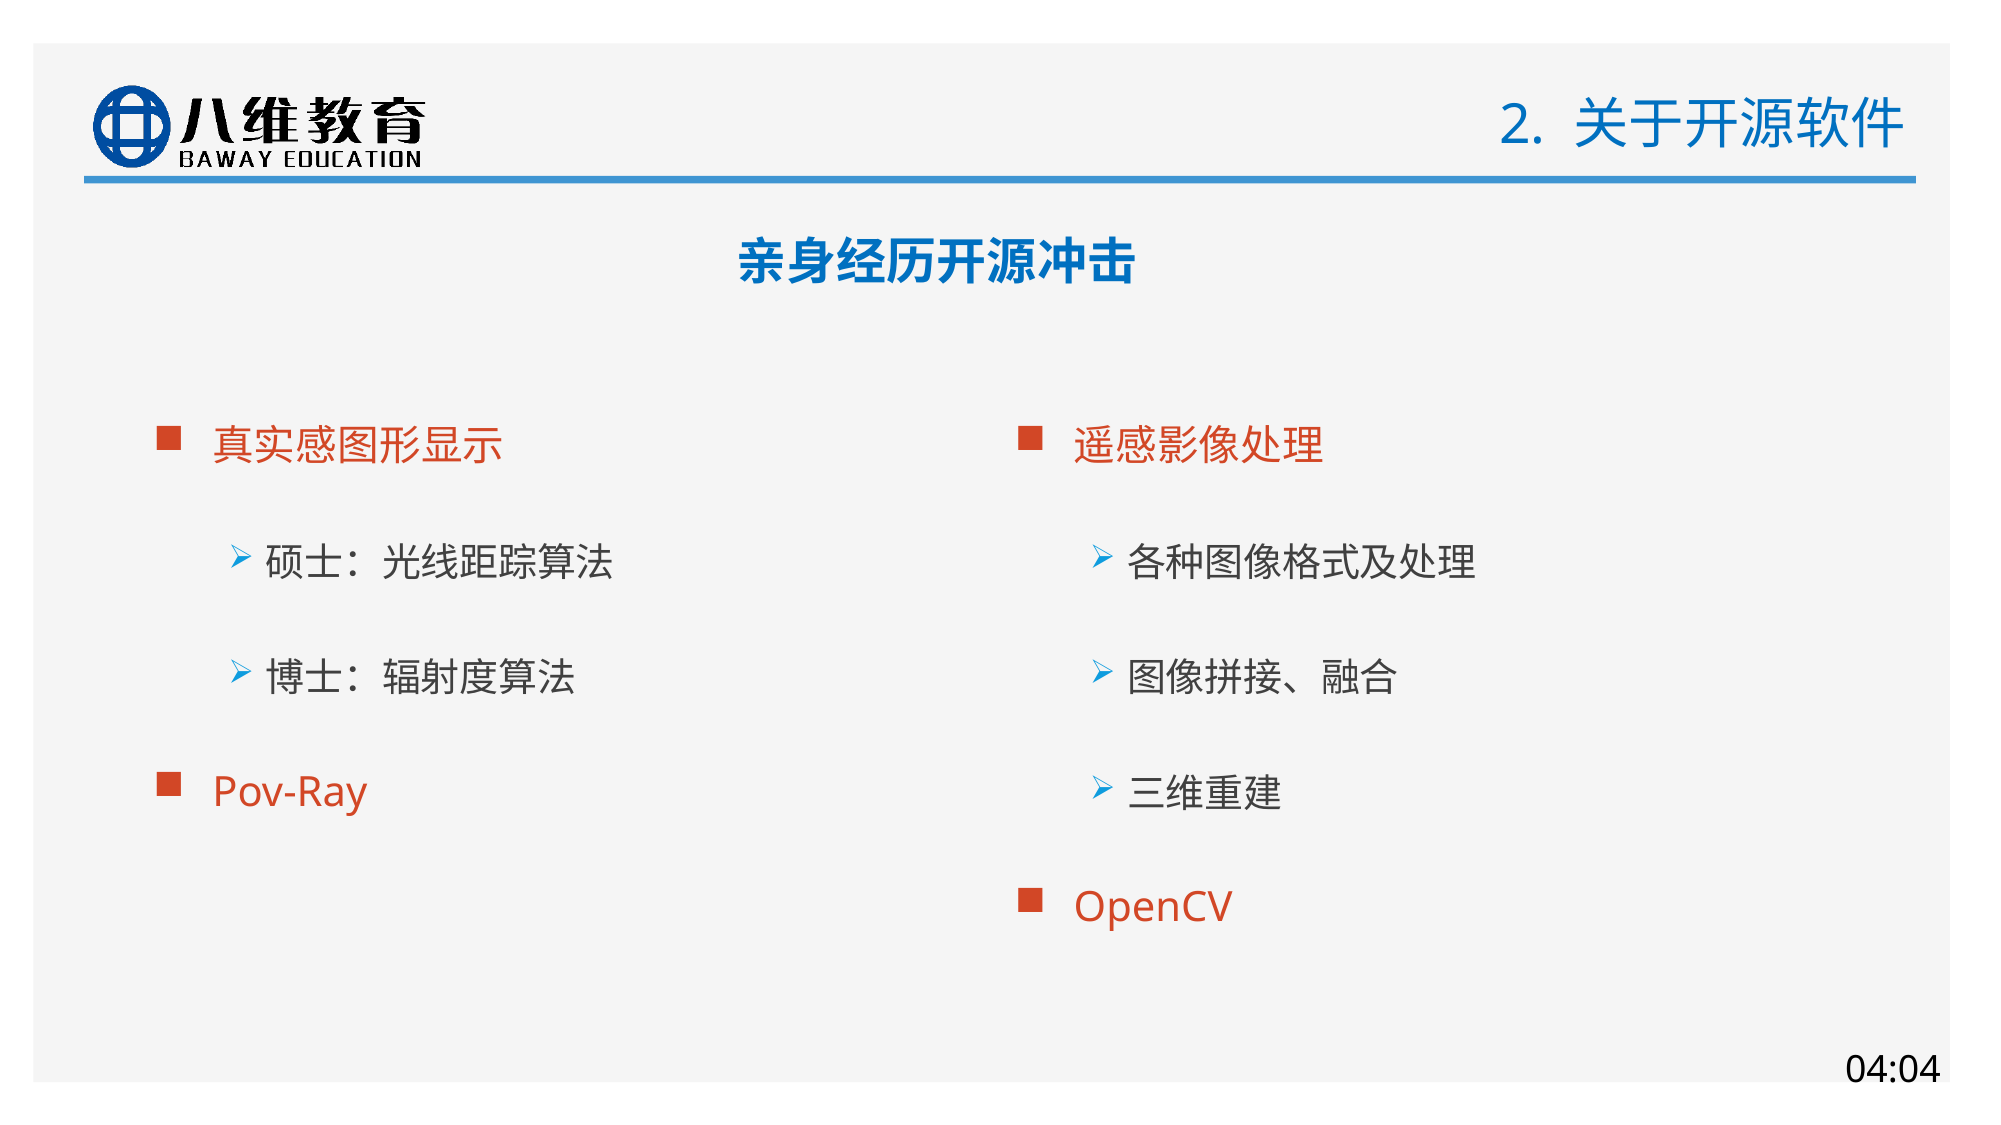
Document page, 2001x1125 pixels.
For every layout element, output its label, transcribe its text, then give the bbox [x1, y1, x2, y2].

picture [84, 81, 433, 176]
list 遥感影像处理 各种图像格式及处理 图像拼接、融合 三维重建 OpenCV [999, 392, 1843, 1051]
title 2. 关于开源软件 [440, 80, 1922, 163]
subtitle 亲身经历开源冲击 [117, 221, 1756, 354]
list 真实感图形显示 硕士：光线距踪算法 博士：辐射度算法 Pov-Ray [138, 392, 937, 1051]
